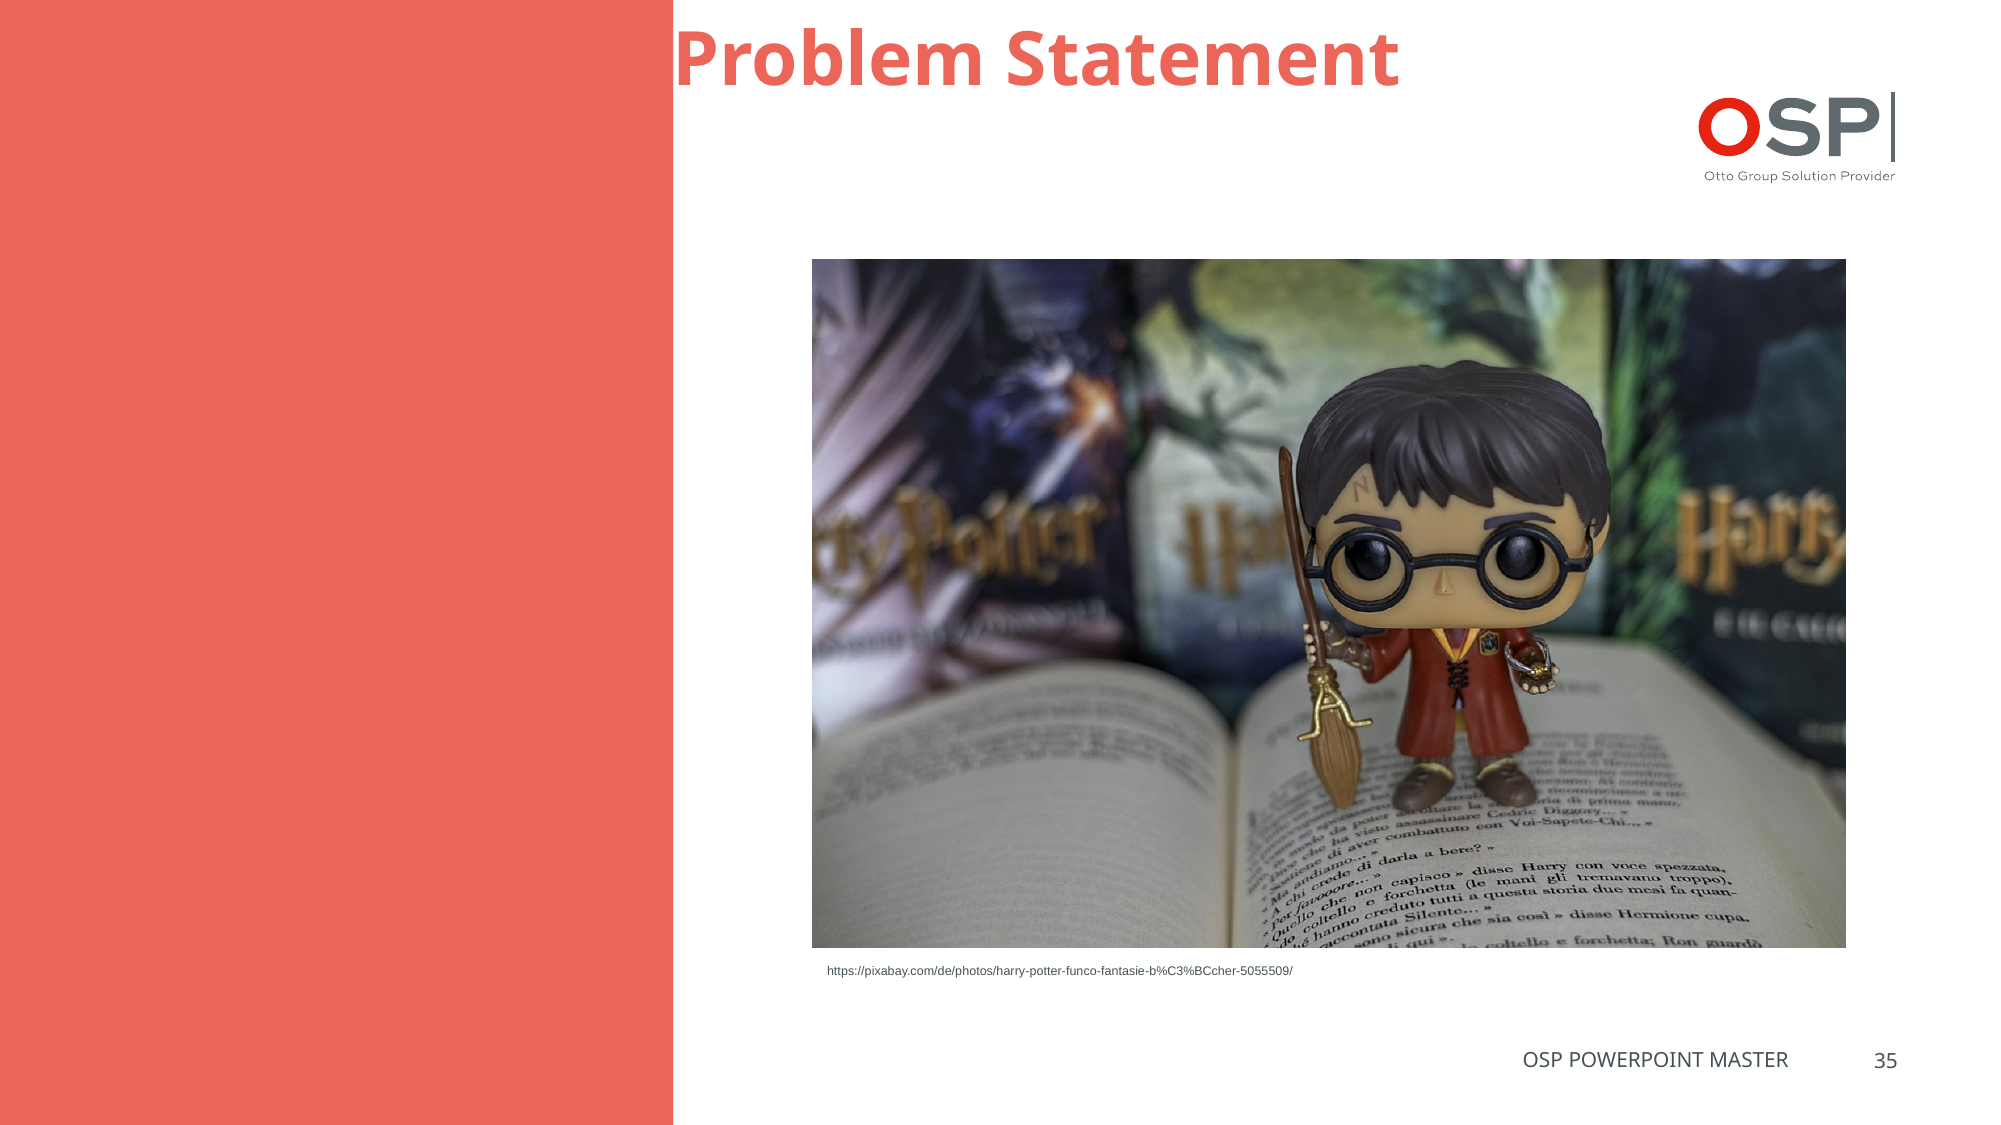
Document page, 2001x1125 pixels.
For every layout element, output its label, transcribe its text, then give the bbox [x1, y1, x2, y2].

list Problem Statement [672, 0, 1539, 142]
picture [812, 259, 1846, 948]
text_box https://pixabay.com/de/photos/harry-potter-funco-fantasie-b%C3%BCcher-5055509/ [812, 955, 1812, 985]
footer OSP Powerpoint Master [1442, 985, 1789, 1124]
slide_number 35 [1793, 985, 1898, 1124]
